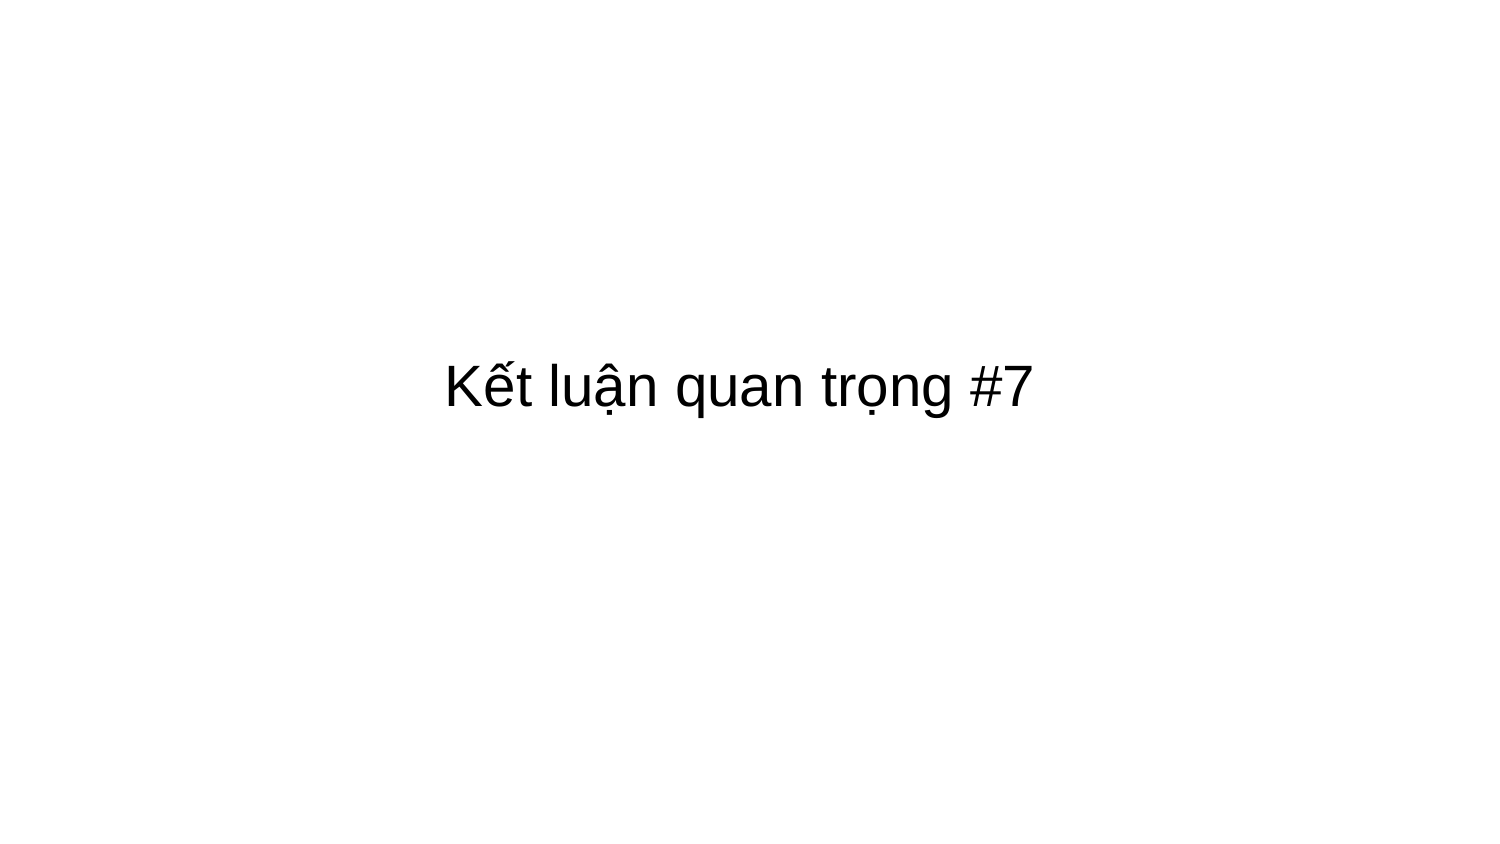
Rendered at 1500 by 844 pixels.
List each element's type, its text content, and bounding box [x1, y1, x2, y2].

title Kết luận quan trọng #7 [41, 333, 1440, 428]
